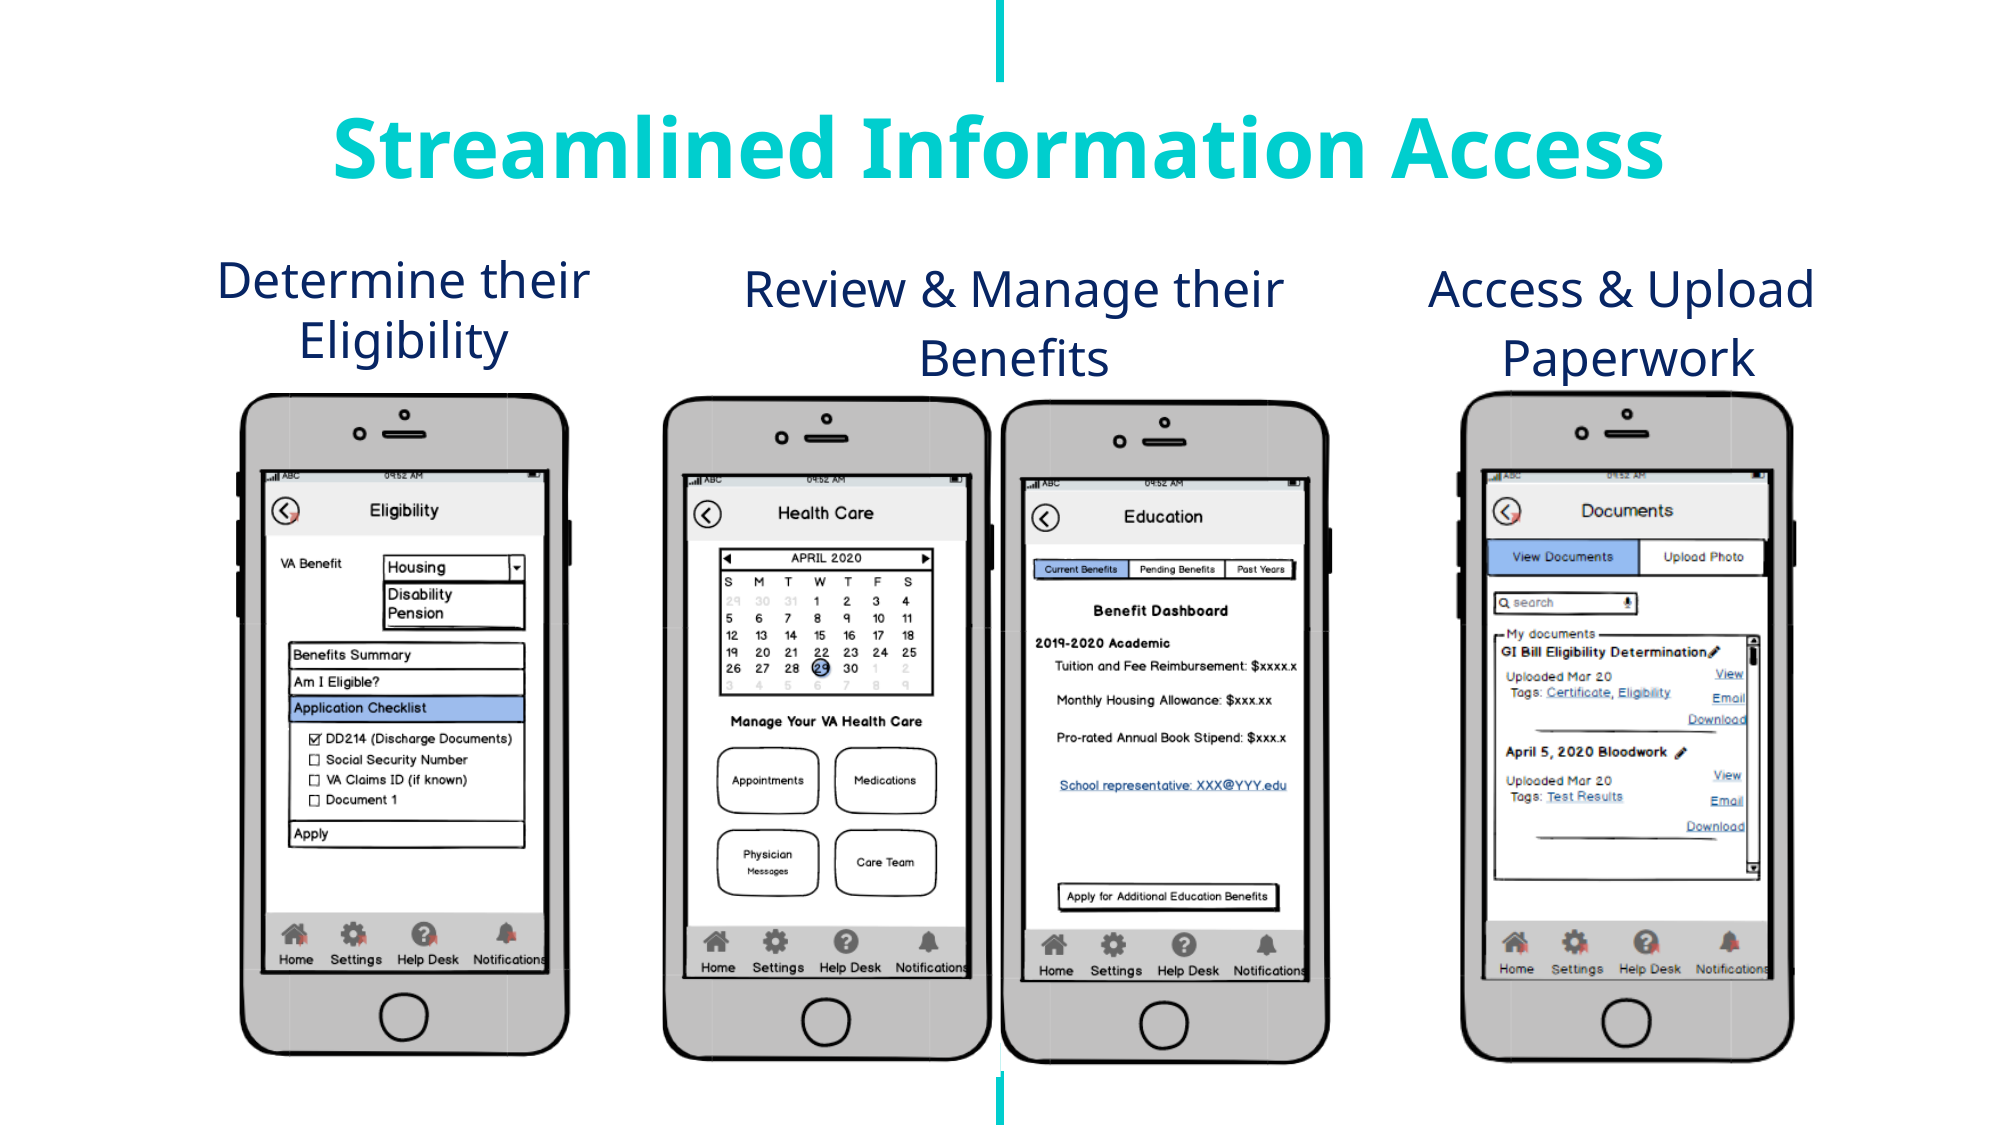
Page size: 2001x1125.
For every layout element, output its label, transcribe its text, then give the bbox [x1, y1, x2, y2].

picture [1452, 386, 1806, 1066]
picture [235, 393, 574, 1064]
subtitle Review & Manage their Benefits [686, 228, 1343, 394]
subtitle Access & Upload Paperwork [1382, 228, 1876, 863]
picture [662, 386, 1339, 1077]
subtitle Determine their Eligibility [157, 228, 651, 863]
title Streamlined Information Access [191, 75, 1809, 207]
